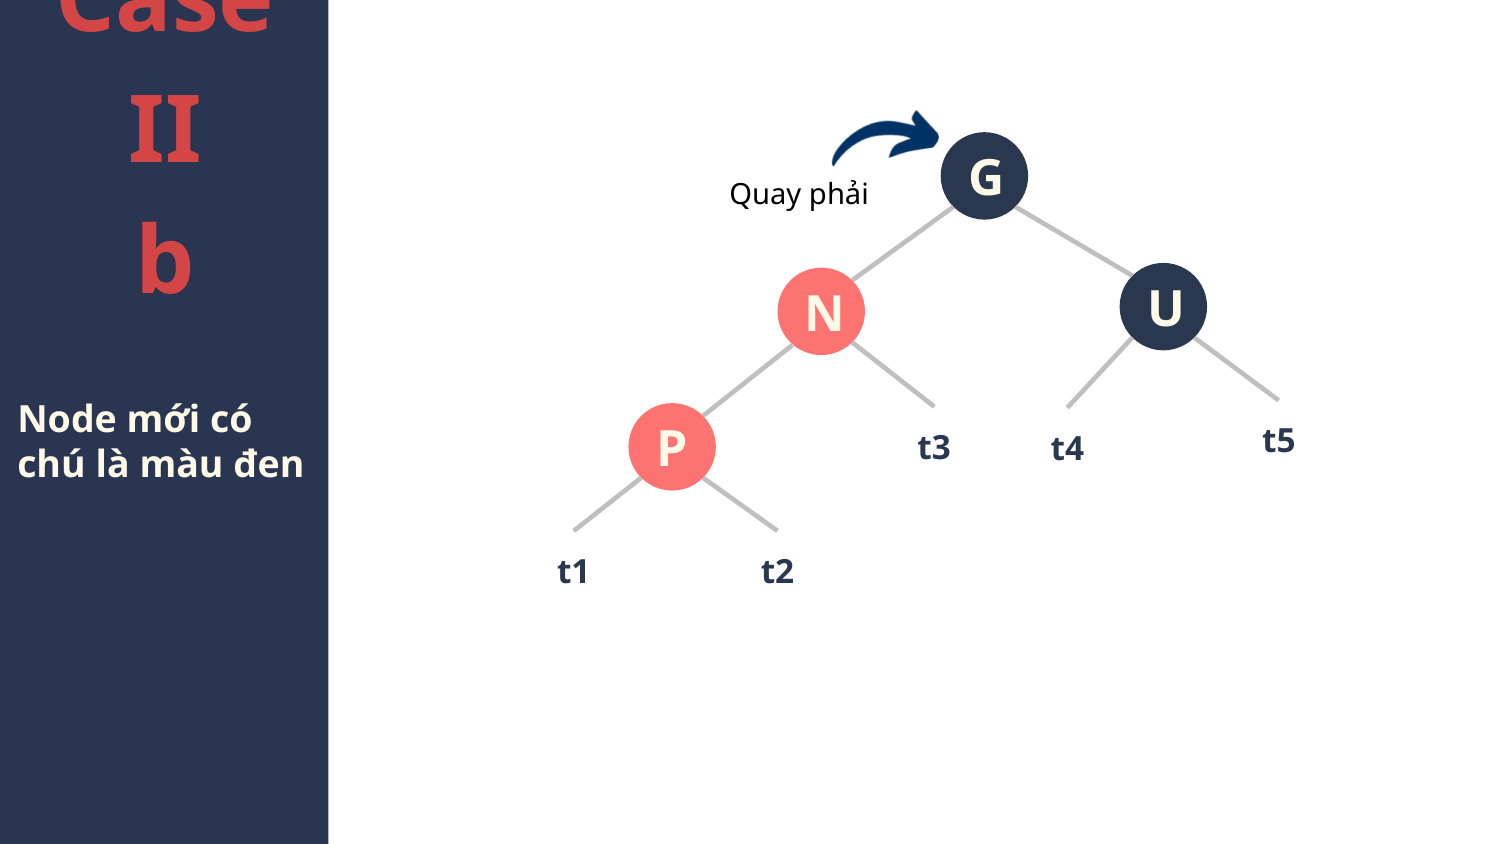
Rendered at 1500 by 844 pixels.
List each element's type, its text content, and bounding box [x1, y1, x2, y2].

text_box [0, 0, 331, 844]
text_box N [775, 265, 868, 358]
text_box P [626, 401, 718, 493]
text_box Case II b [17, 0, 313, 313]
text_box G [938, 130, 1031, 222]
text_box U [1117, 260, 1210, 353]
text_box t4 [1026, 405, 1109, 489]
text_box Node mới có chú là màu đen [17, 394, 313, 485]
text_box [1067, 337, 1133, 408]
text_box t3 [893, 404, 976, 488]
text_box t5 [1237, 398, 1320, 481]
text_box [702, 344, 793, 417]
picture [825, 107, 940, 168]
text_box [1015, 206, 1133, 276]
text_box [702, 477, 778, 532]
text_box Quay phải [714, 168, 906, 218]
text_box t2 [736, 528, 819, 612]
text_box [1193, 337, 1279, 401]
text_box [851, 206, 954, 281]
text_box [851, 342, 935, 407]
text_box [573, 477, 642, 532]
text_box t1 [532, 528, 616, 612]
